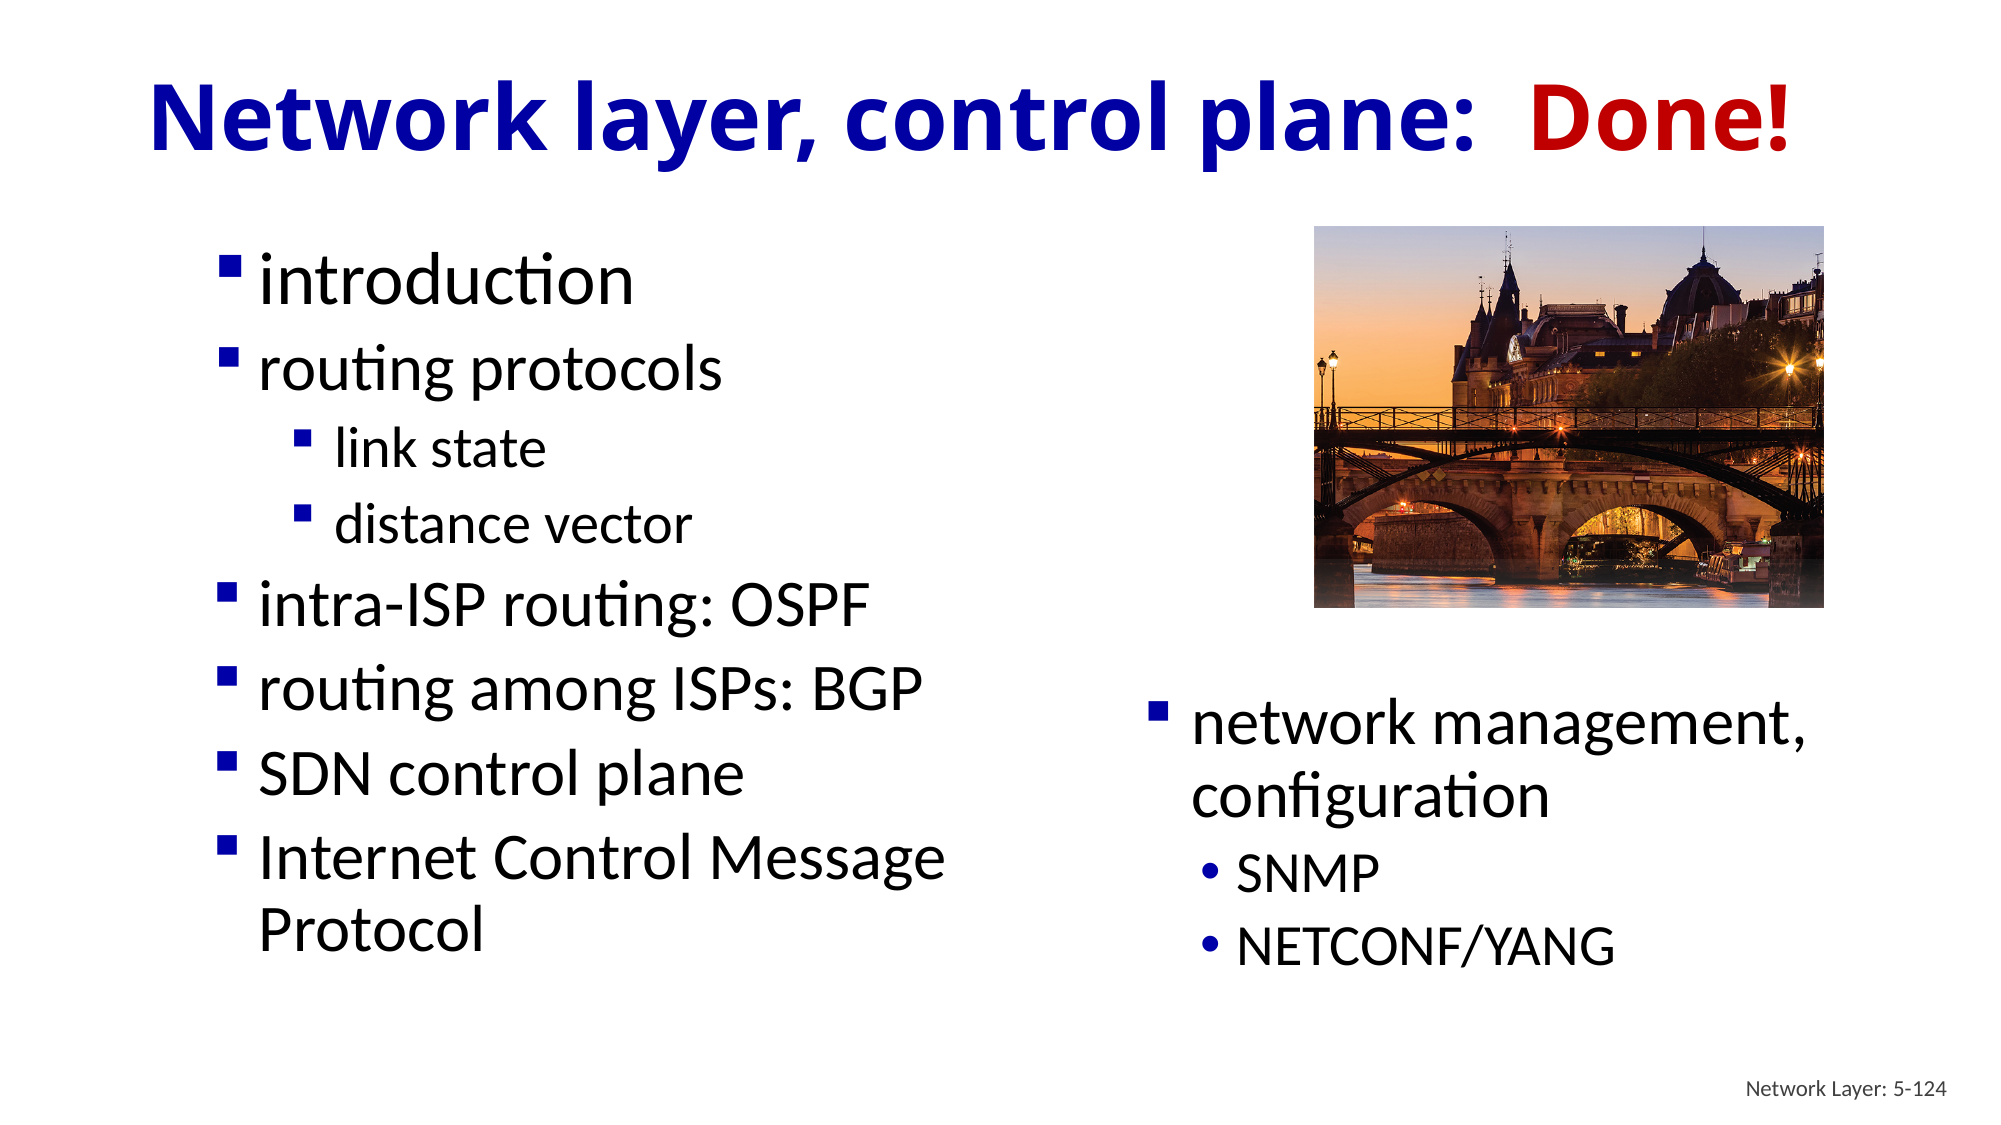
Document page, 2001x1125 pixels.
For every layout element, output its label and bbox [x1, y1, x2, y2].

text_box [196, 232, 1941, 1059]
picture [1314, 226, 1824, 608]
slide_number [1512, 1056, 1963, 1117]
title [131, 47, 1856, 195]
